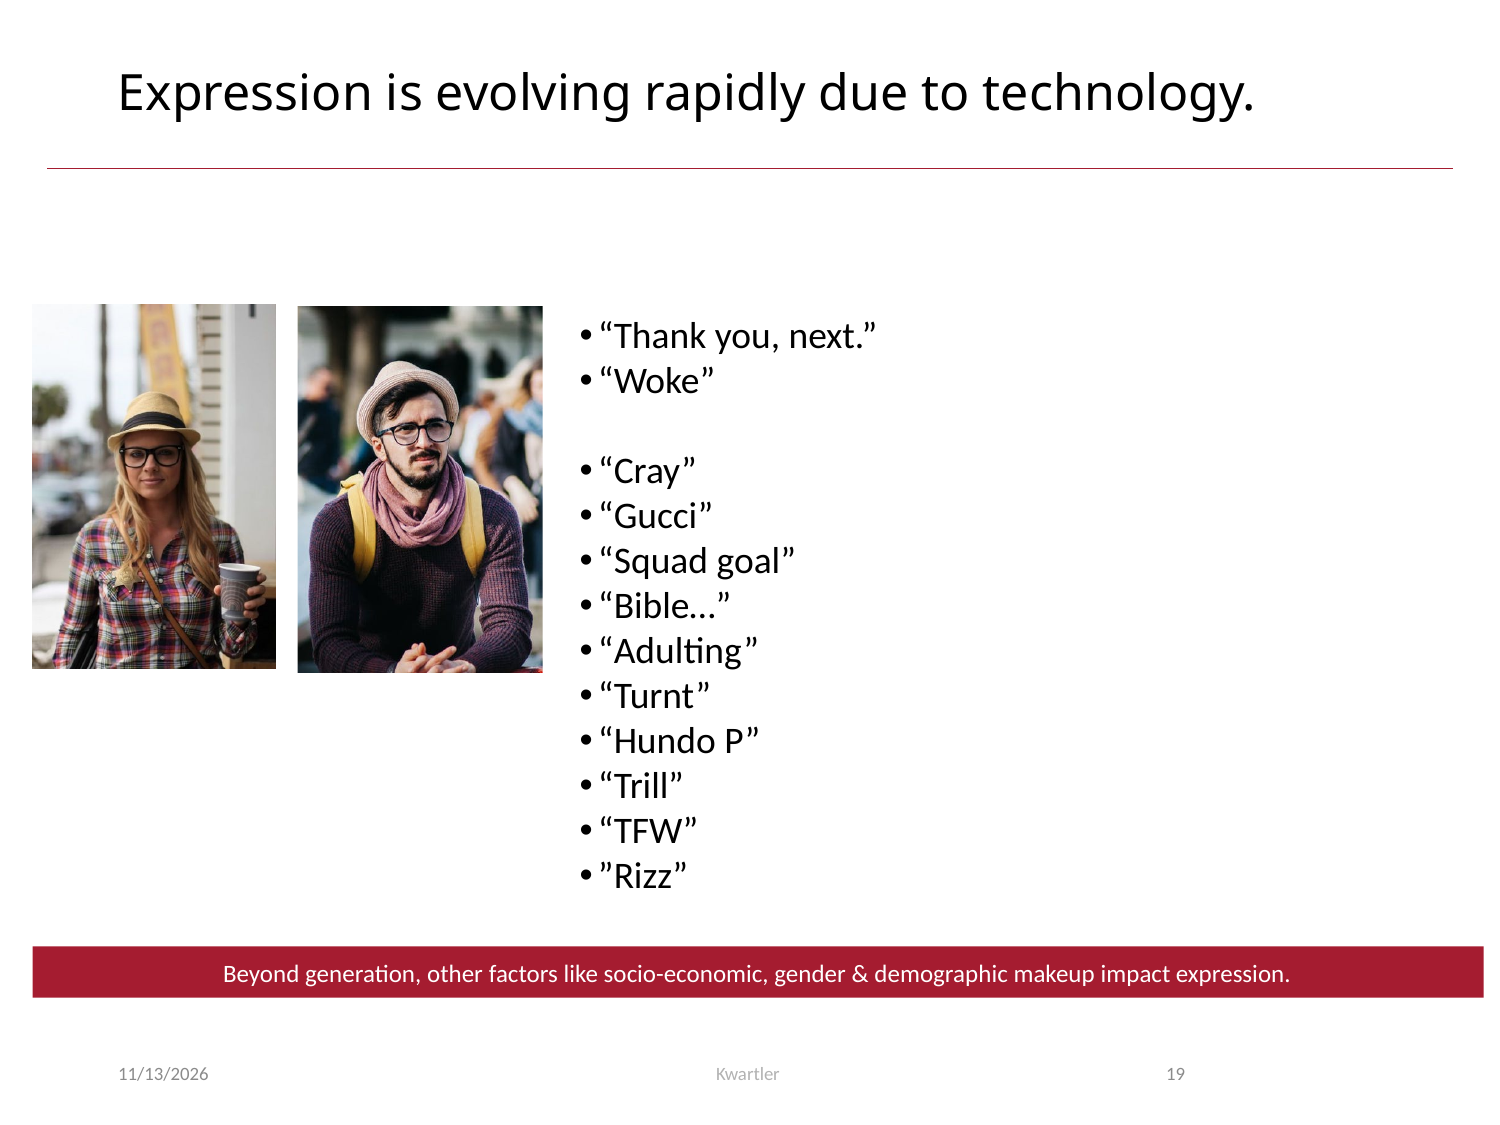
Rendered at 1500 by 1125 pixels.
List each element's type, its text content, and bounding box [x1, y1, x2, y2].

picture [32, 304, 276, 669]
slide_number 19 [1059, 1042, 1200, 1103]
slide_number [103, 1042, 441, 1103]
footer Kwartler [496, 1042, 1004, 1103]
picture [297, 306, 543, 673]
text_box Beyond generation, other factors like socio-economic, gender & demographic makeup impact expression. [32, 945, 1485, 999]
title Expression is evolving rapidly due to technology. [103, 59, 1397, 157]
text_box “Thank you, next.” “Woke” “Cray” “Gucci” “Squad goal” “Bible…” “Adulting” “Turnt” “Hundo P” “Trill” “TFW” ”Rizz” [564, 304, 1484, 904]
